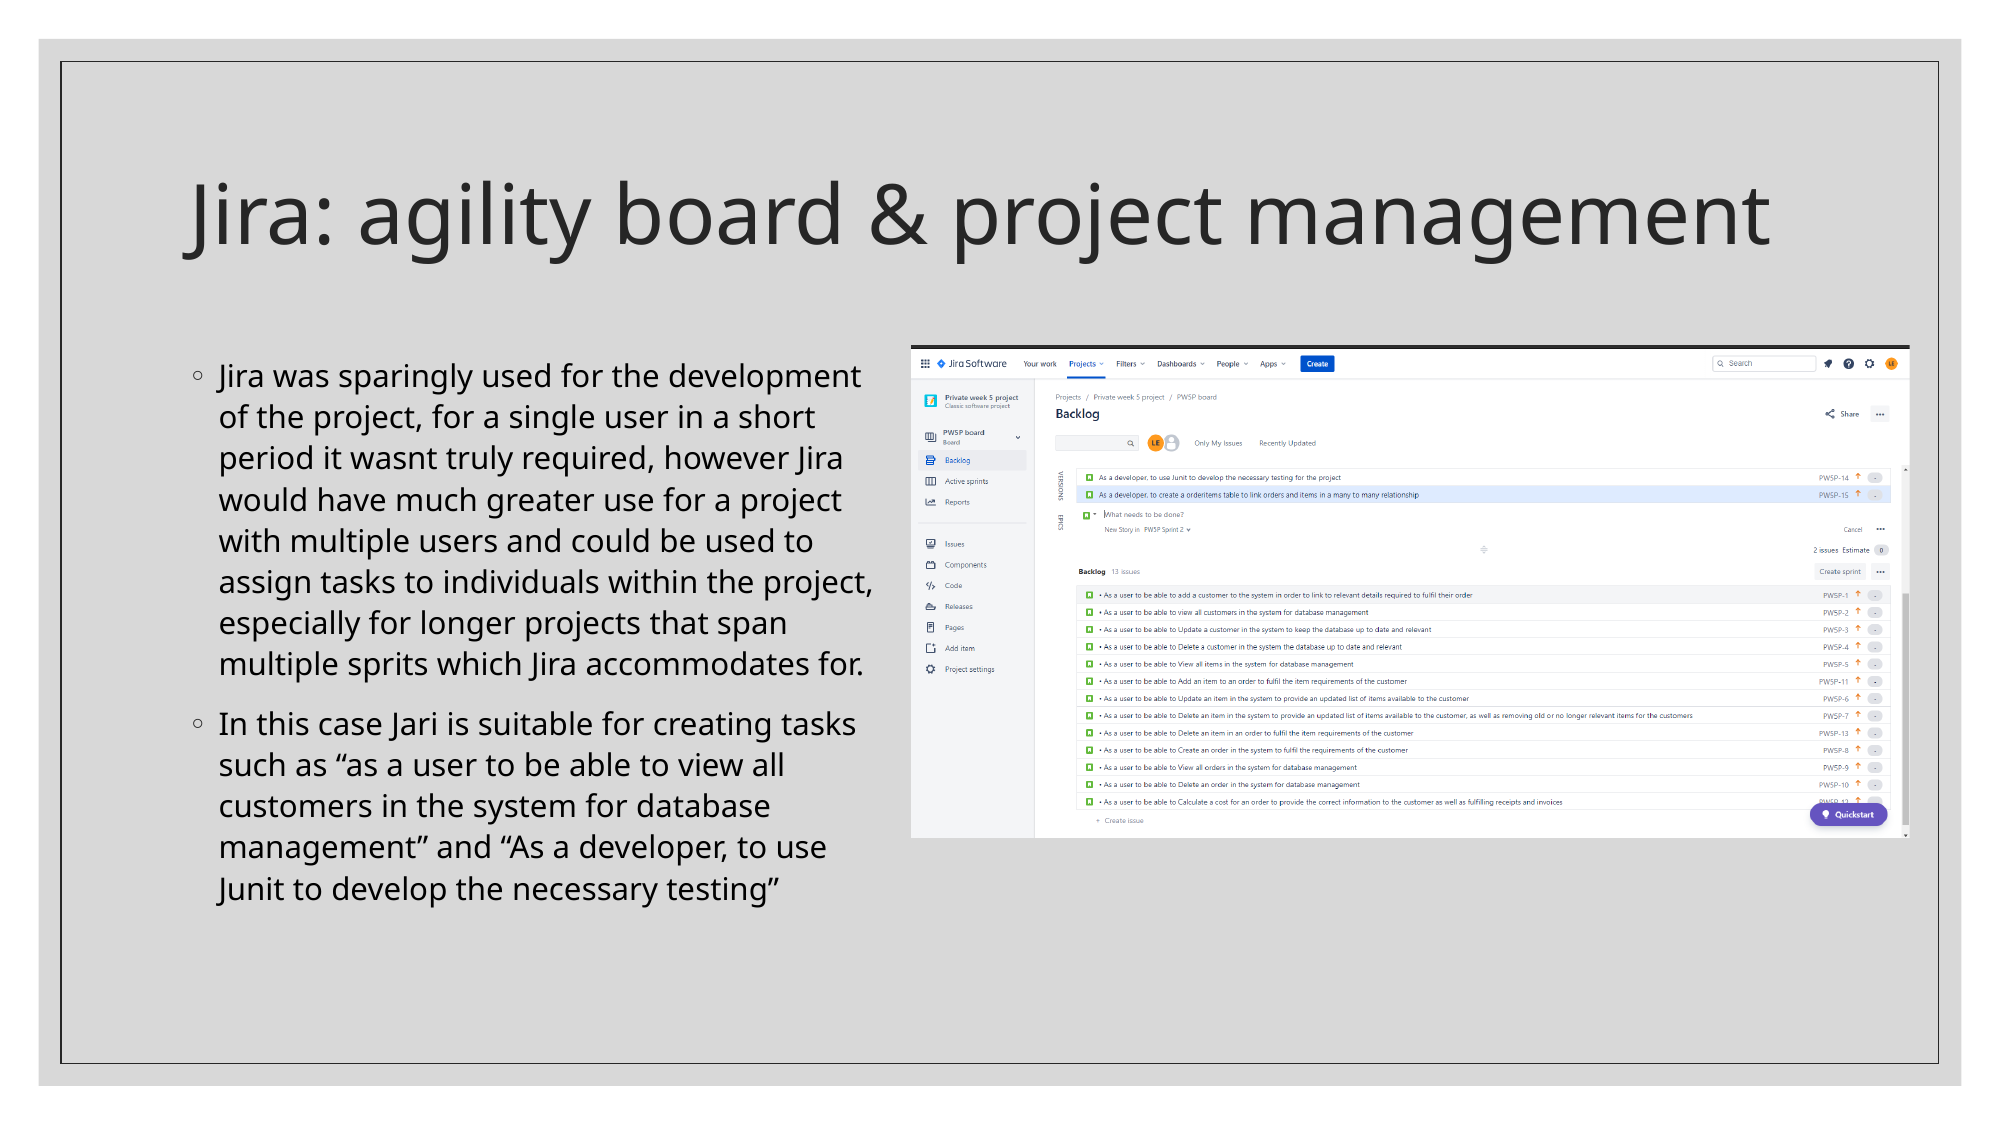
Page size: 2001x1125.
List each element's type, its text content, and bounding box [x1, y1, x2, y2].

picture [910, 344, 1910, 839]
title Jira: agility board & project management [174, 105, 1825, 331]
list Jira was sparingly used for the development of the project, for a single user in a short period it wasnt truly required, however Jira would have much greater use for a project with multiple users and could be used to assign tasks to individuals within the project, especially for longer projects that span multiple sprits which Jira accommodates for. In this case Jari is suitable for creating tasks such as “as a user to be able to view all customers in the system for database management” and “As a developer, to use Junit to develop the necessary testing” [173, 345, 900, 977]
